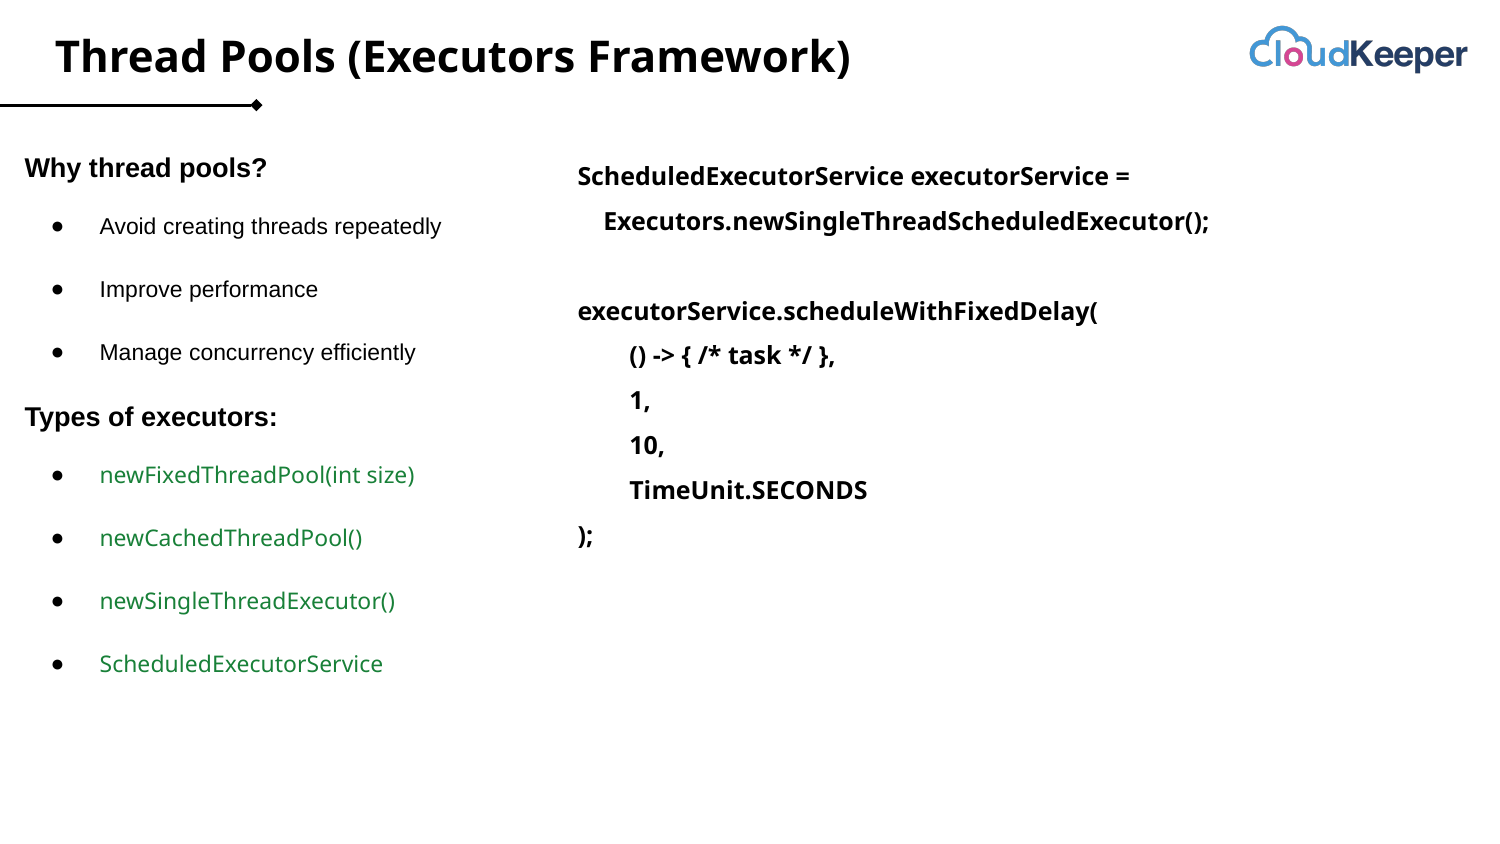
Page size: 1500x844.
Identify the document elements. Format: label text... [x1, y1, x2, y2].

title Thread Pools (Executors Framework) [43, 34, 1169, 93]
text_box ScheduledExecutorService executorService = Executors.newSingleThreadScheduledExecutor(); executorService.scheduleWithFixedDelay( () -> { /* task */ }, 1, 10, TimeUnit.SECONDS ); [562, 130, 1449, 654]
picture [1238, 20, 1479, 78]
text_box Why thread pools? Avoid creating threads repeatedly Improve performance Manage concurrency efficiently Types of executors: newFixedThreadPool(int size) newCachedThreadPool() newSingleThreadExecutor() ScheduledExecutorService [9, 130, 604, 822]
